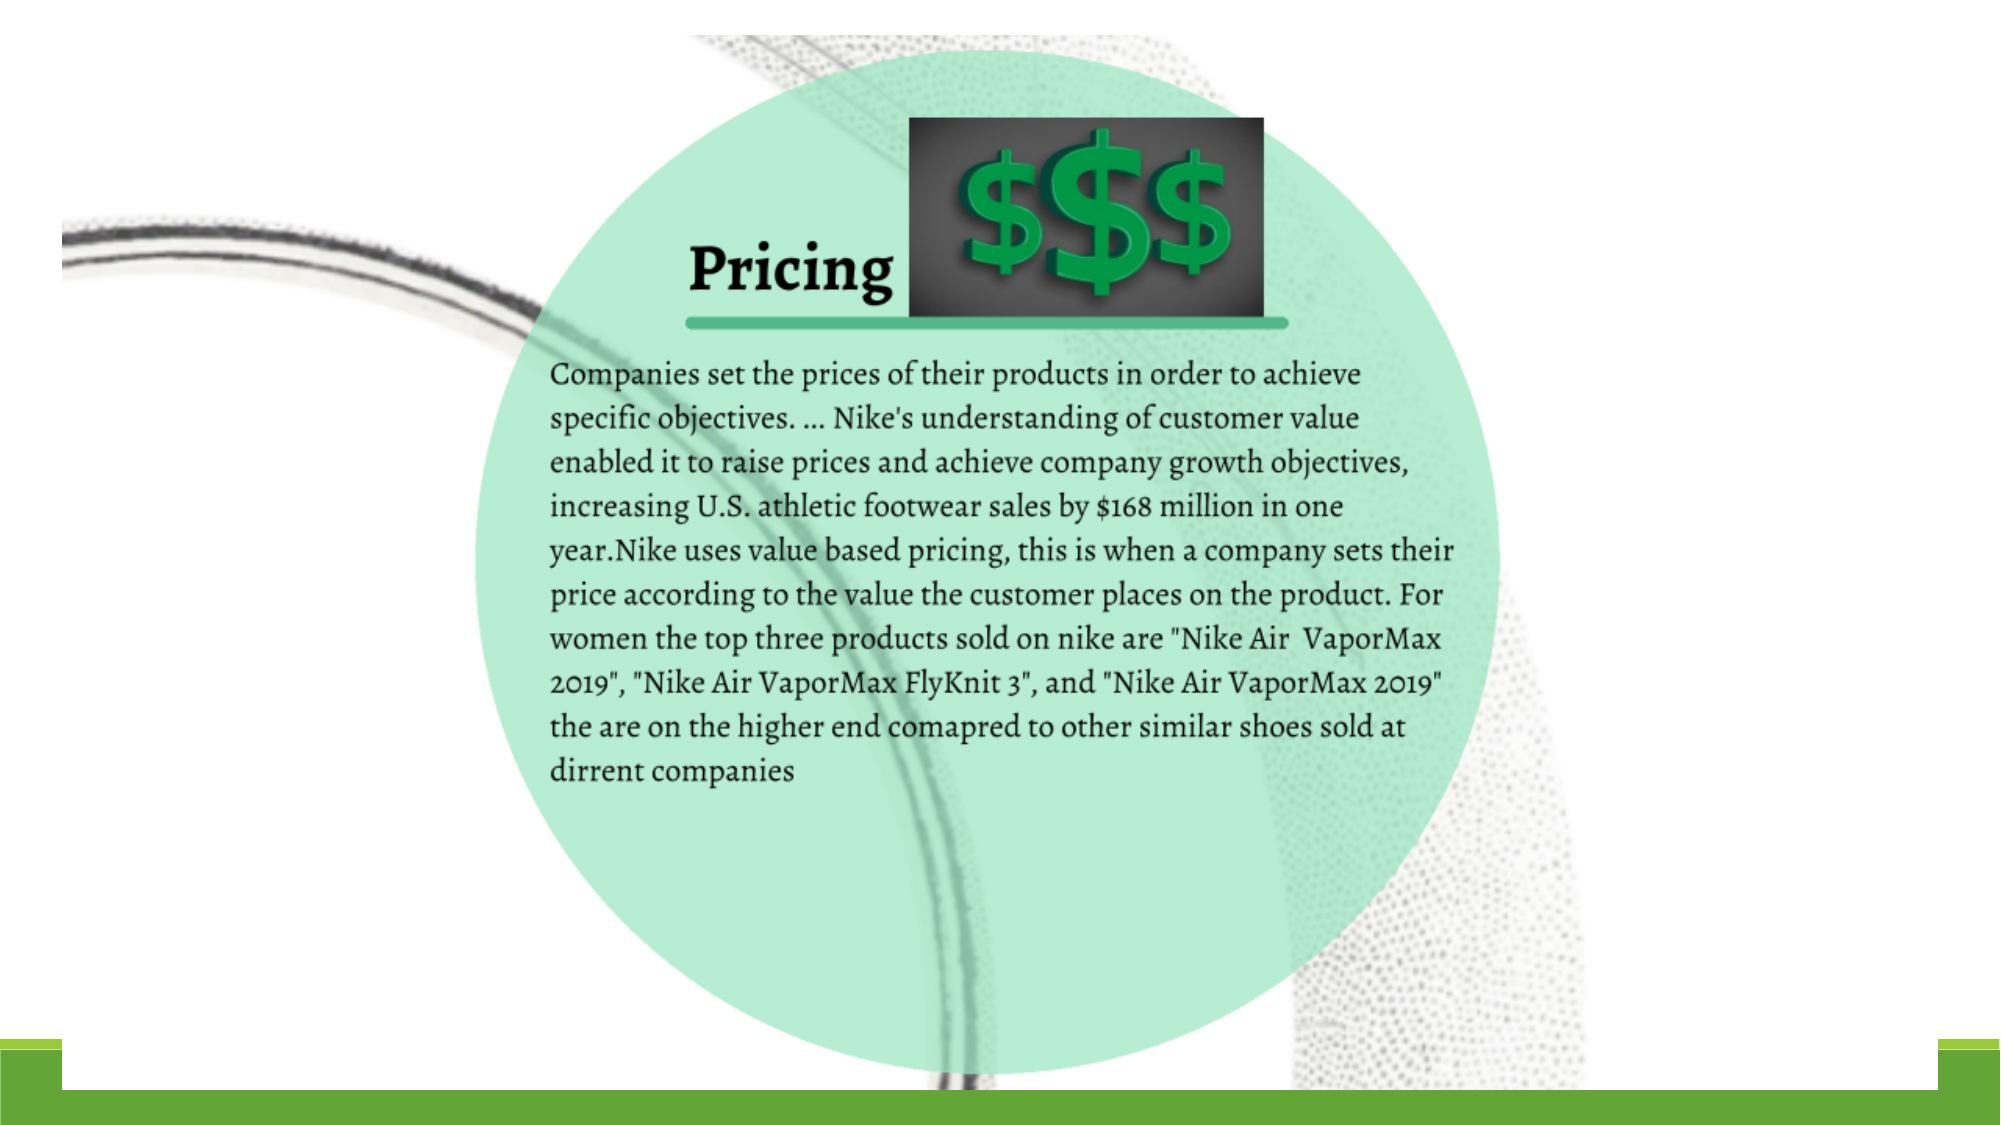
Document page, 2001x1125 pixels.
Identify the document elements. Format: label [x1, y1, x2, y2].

picture [61, 34, 1938, 1091]
